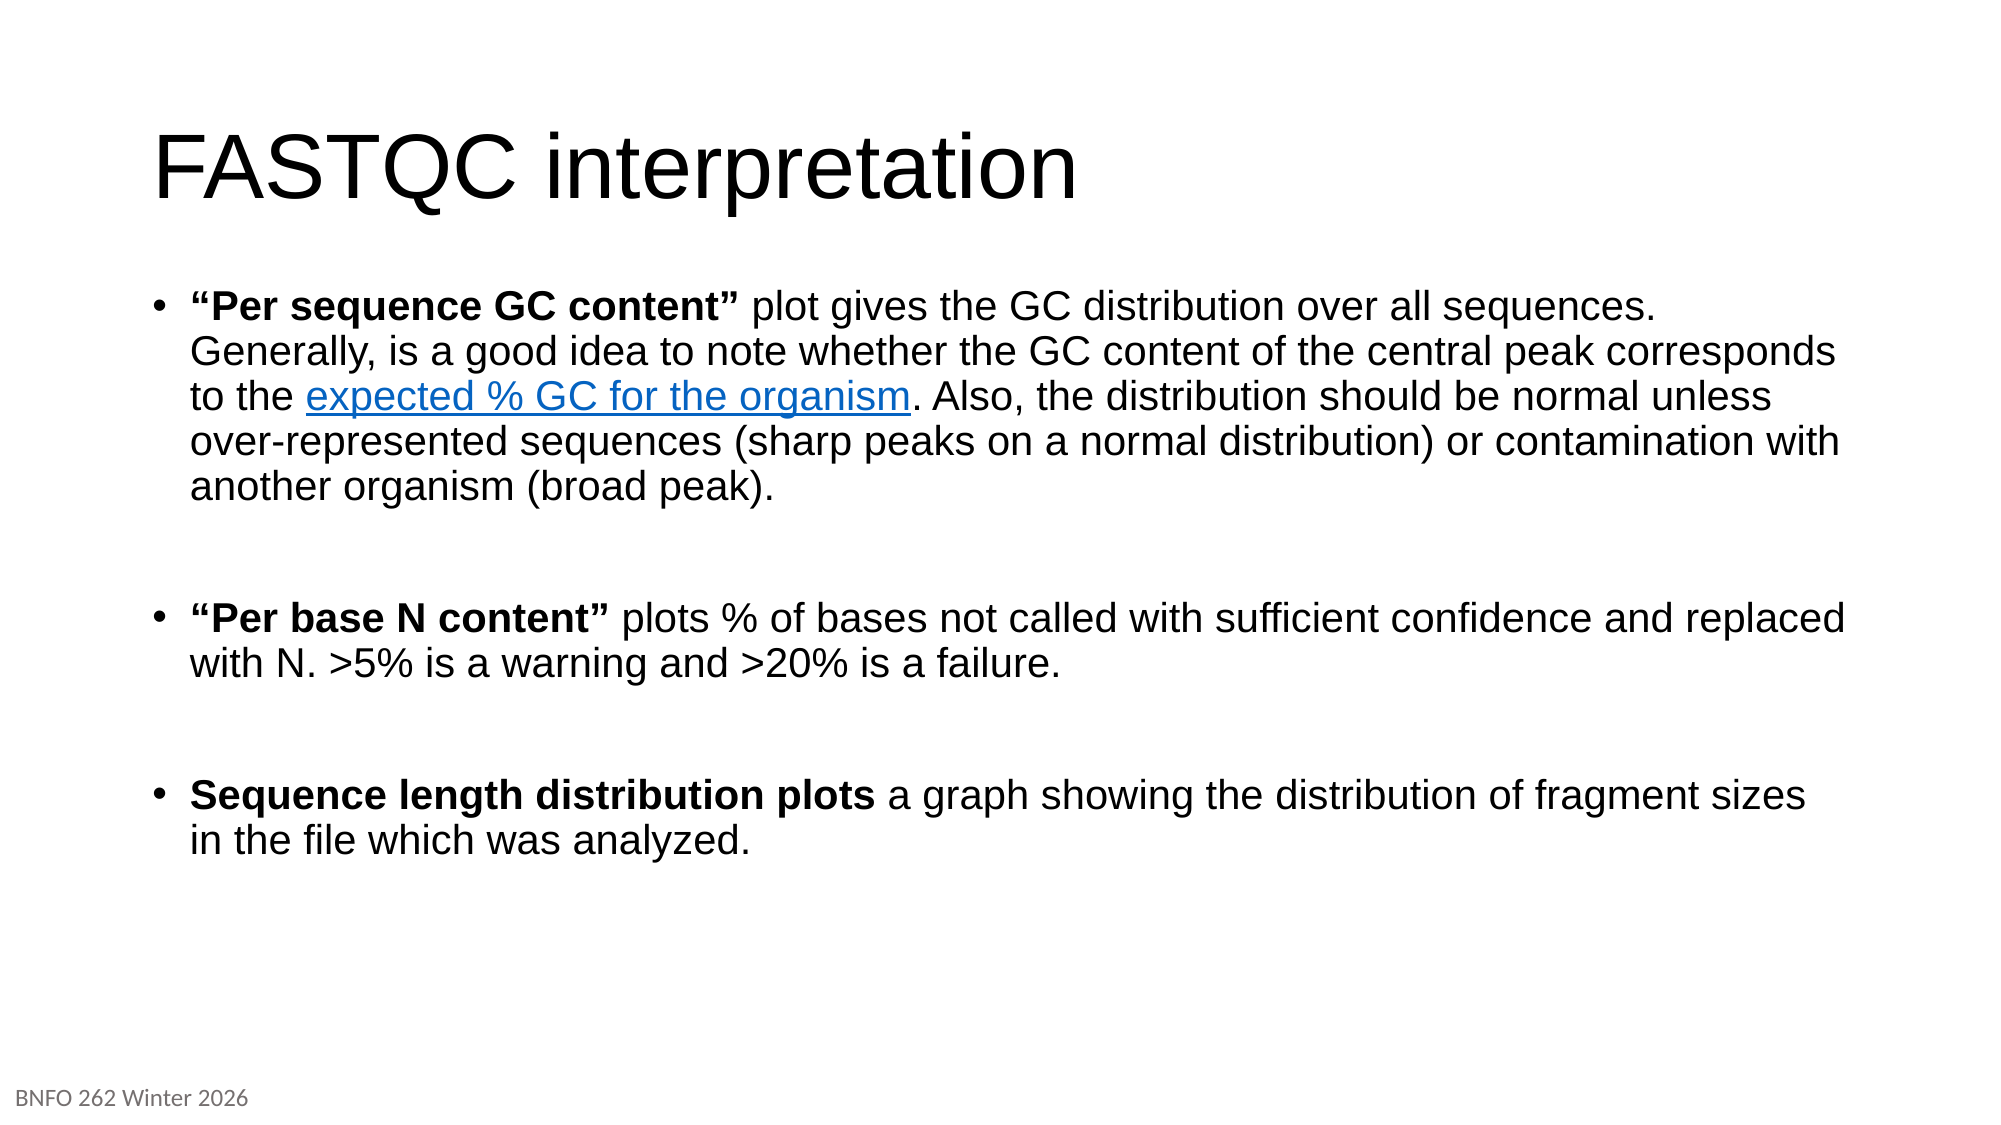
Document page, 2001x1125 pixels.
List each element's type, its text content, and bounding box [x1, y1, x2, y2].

text_box BNFO 262 Winter 2026​ [0, 1074, 280, 1125]
title FASTQC interpretation [137, 59, 1863, 277]
list “Per sequence GC content” plot gives the GC distribution over all sequences. Generally, is a good idea to note whether the GC content of the central peak corresponds to the expected % GC for the organism. Also, the distribution should be normal unless over-represented sequences (sharp peaks on a normal distribution) or contamination with another organism (broad peak). “Per base N content” plots % of bases not called with sufficient confidence and replaced with N. >5% is a warning and >20% is a failure. Sequence length distribution plots a graph showing the distribution of fragment sizes in the file which was analyzed. [137, 277, 1863, 992]
